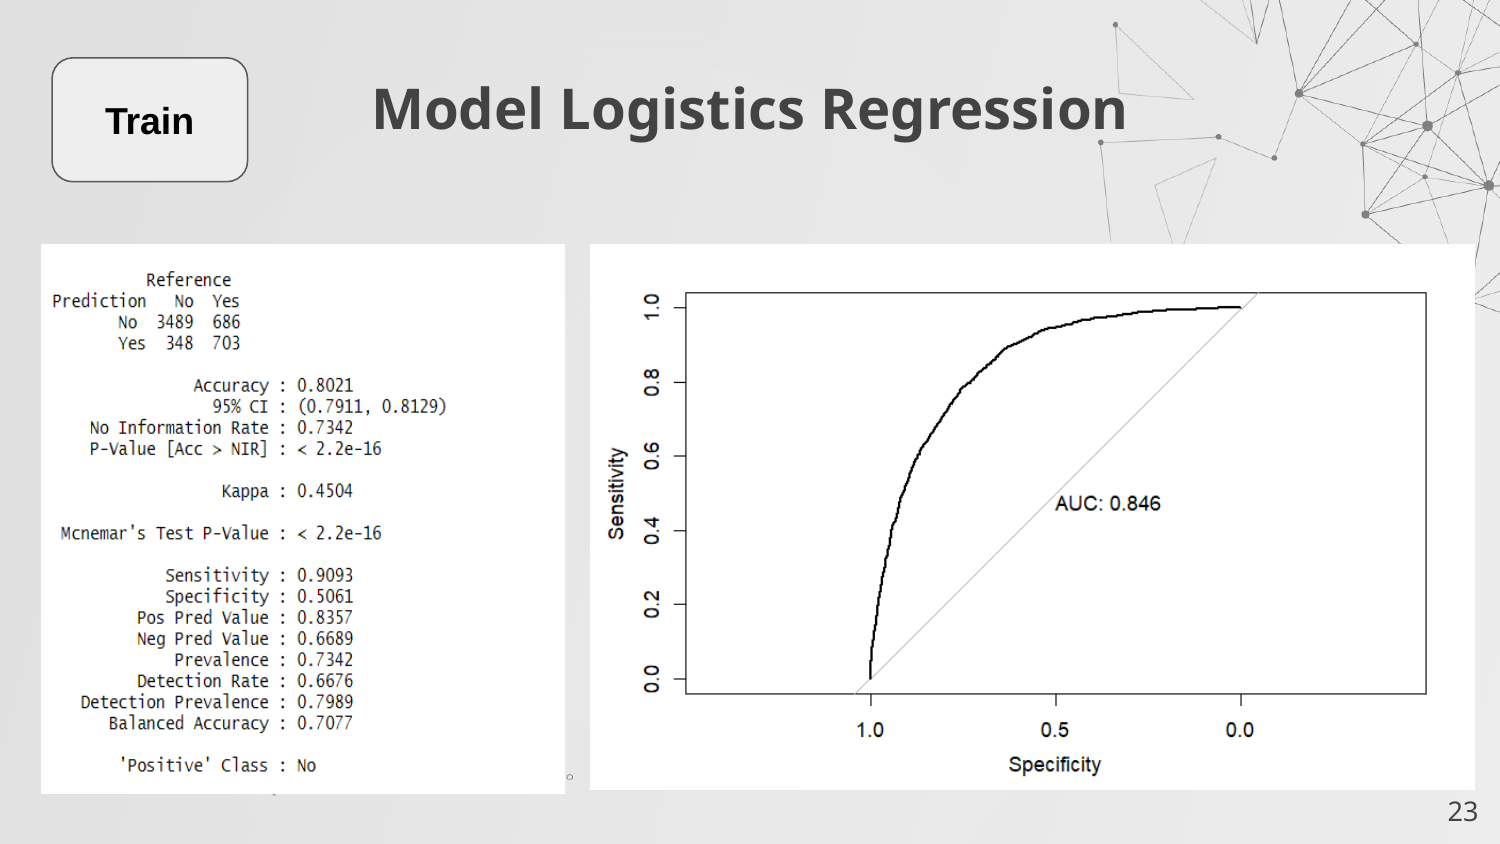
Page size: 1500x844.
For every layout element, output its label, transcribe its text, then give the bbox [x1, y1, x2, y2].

picture [0, 0, 1500, 844]
slide_number ‹#› [1403, 779, 1494, 844]
text_box Train [52, 57, 248, 182]
title Model Logistics Regression [322, 57, 1178, 214]
